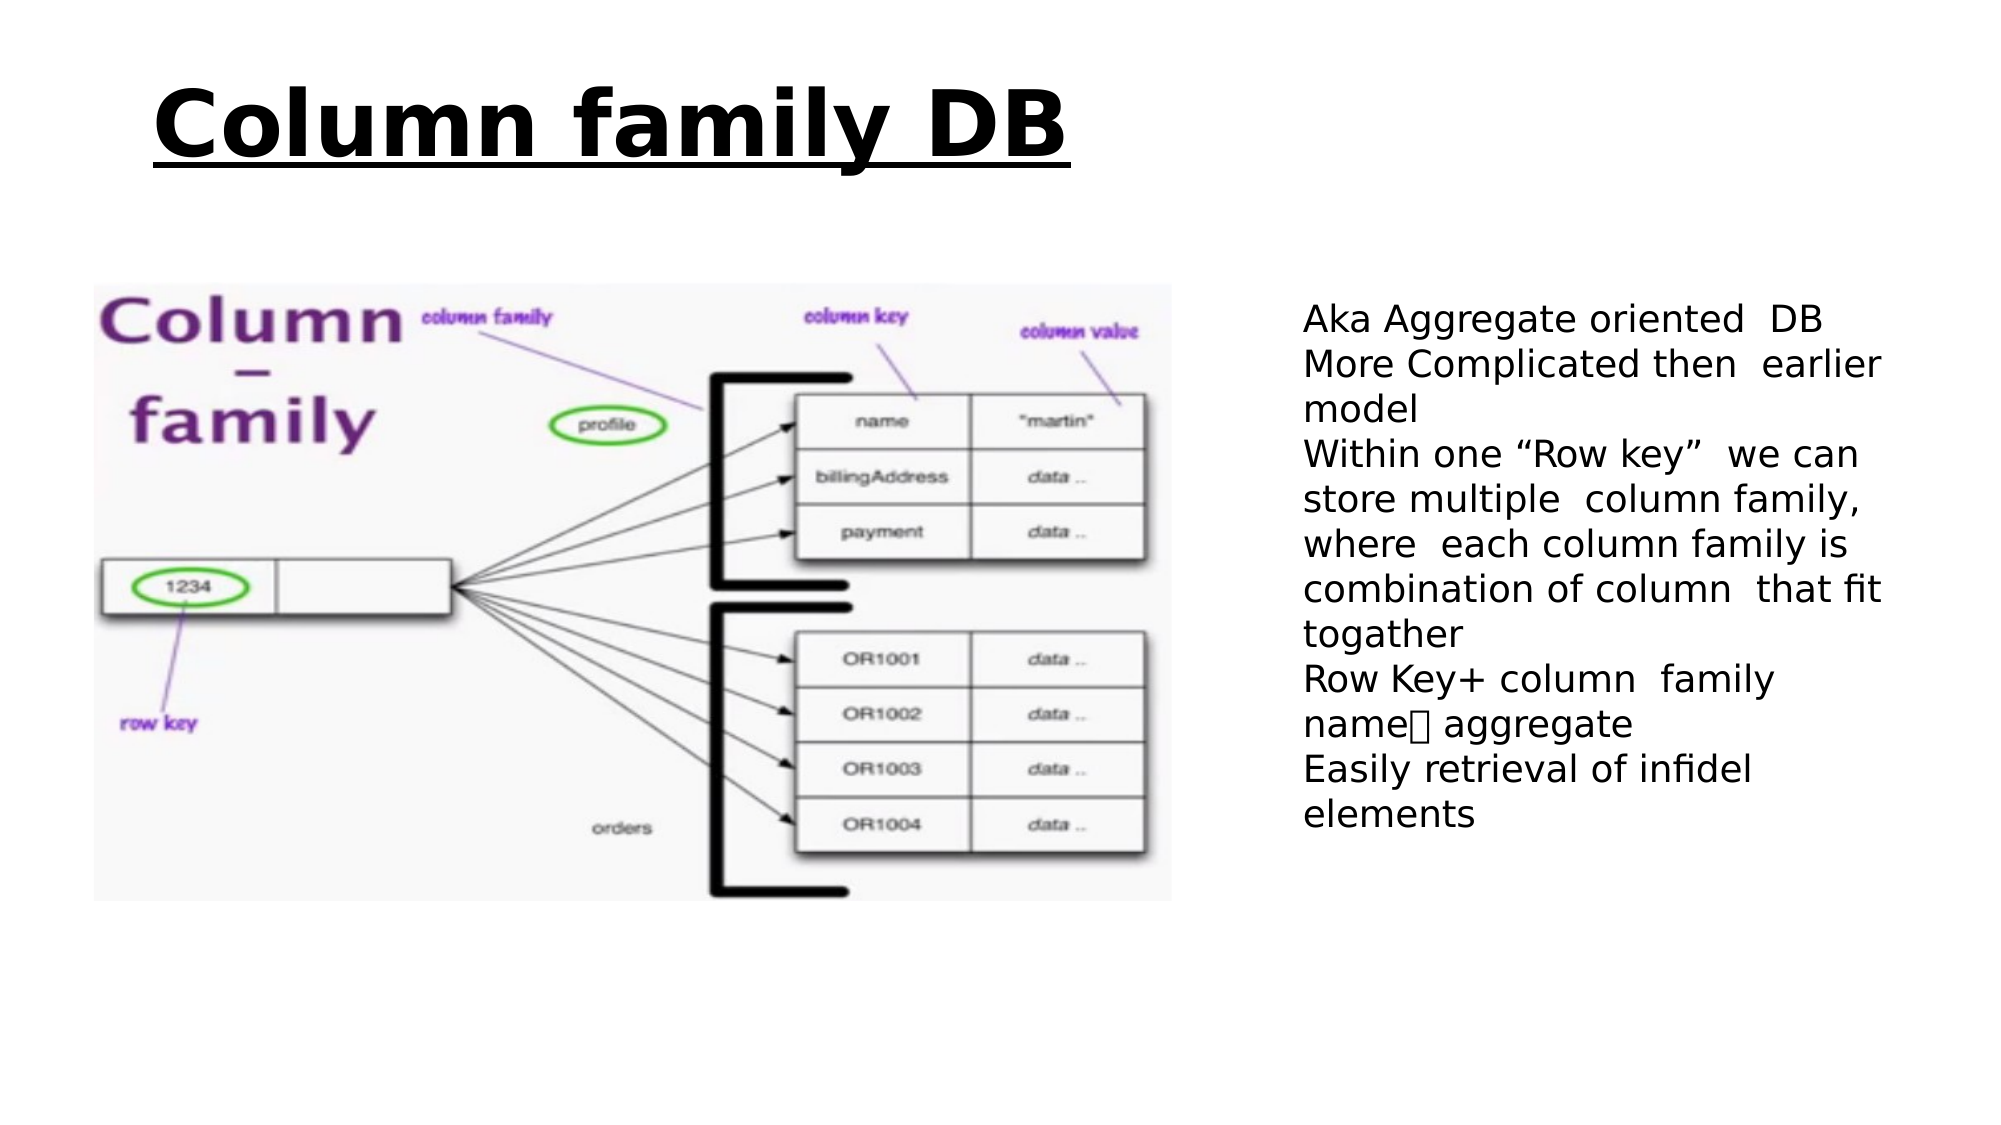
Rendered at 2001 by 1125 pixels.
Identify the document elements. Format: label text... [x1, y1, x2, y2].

text_box [93, 282, 1172, 901]
text_box Aka Aggregate oriented DB More Complicated then earlier model Within one “Row key” we can store multiple column family, where each column family is combination of column that fit togather Row Key+ column family name aggregate Easily retrieval of infidel elements [1300, 292, 1911, 835]
text_box Column family DB [150, 63, 1208, 228]
